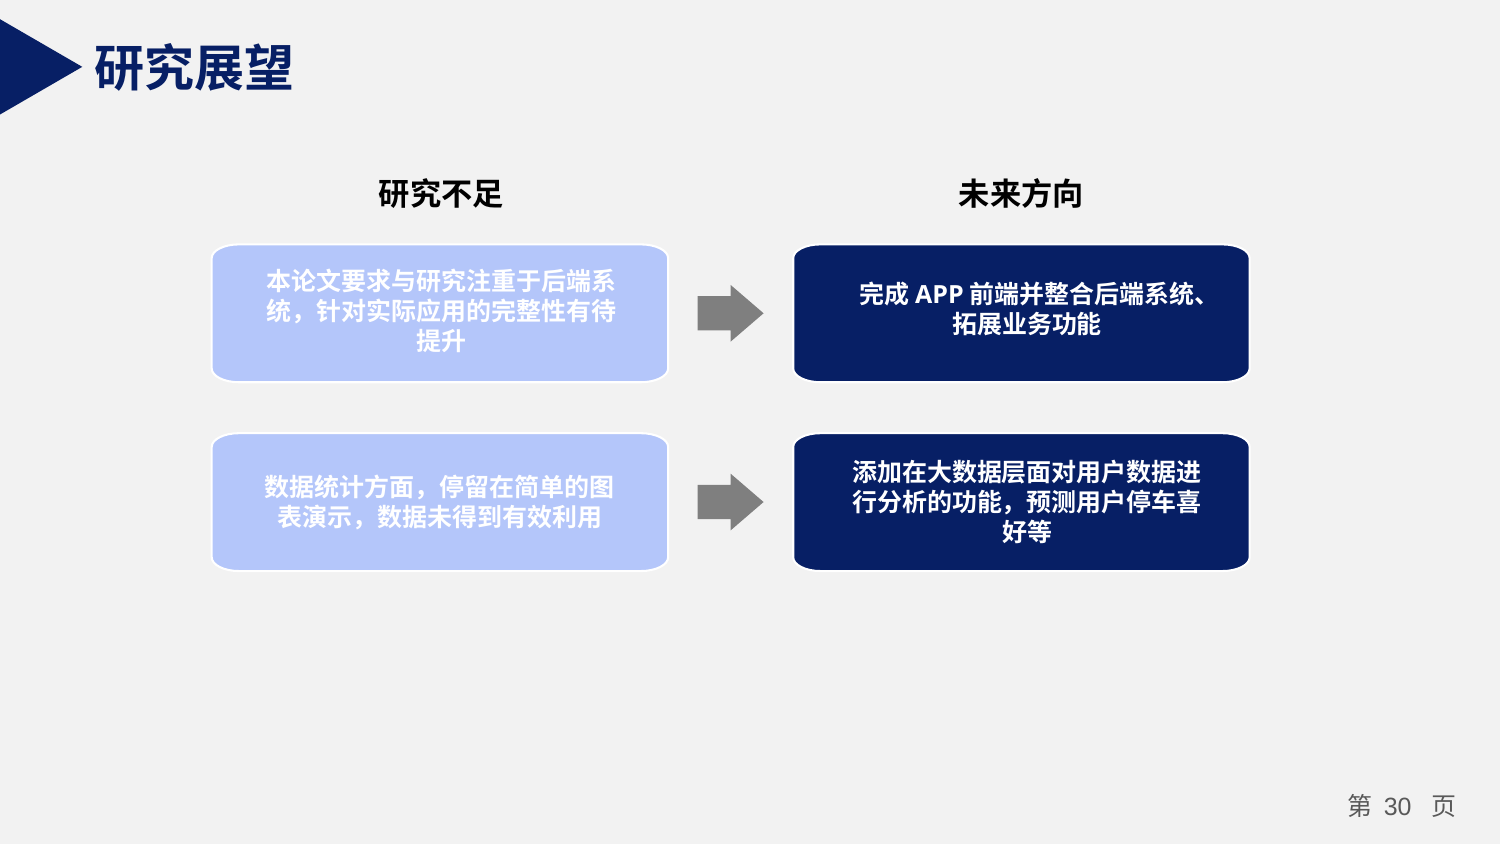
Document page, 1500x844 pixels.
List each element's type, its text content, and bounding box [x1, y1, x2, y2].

text_box [697, 284, 764, 342]
text_box [0, 19, 83, 115]
text_box [792, 243, 1251, 384]
text_box 未来方向 [943, 147, 1099, 219]
text_box 数据统计方面，停留在简单的图表演示，数据未得到有效利用 [246, 464, 634, 539]
text_box 添加在大数据层面对用户数据进行分析的功能，预测用户停车喜好等 [833, 449, 1221, 554]
text_box 研究展望 [79, 29, 310, 105]
text_box [210, 432, 670, 573]
text_box [697, 473, 764, 531]
text_box 研究不足 [364, 147, 519, 219]
text_box 本论文要求与研究注重于后端系统，针对实际应用的完整性有待提升 [247, 258, 636, 363]
text_box [792, 432, 1251, 573]
text_box [210, 243, 670, 384]
text_box 完成APP前端并整合后端系统、拓展业务功能 [833, 271, 1221, 346]
